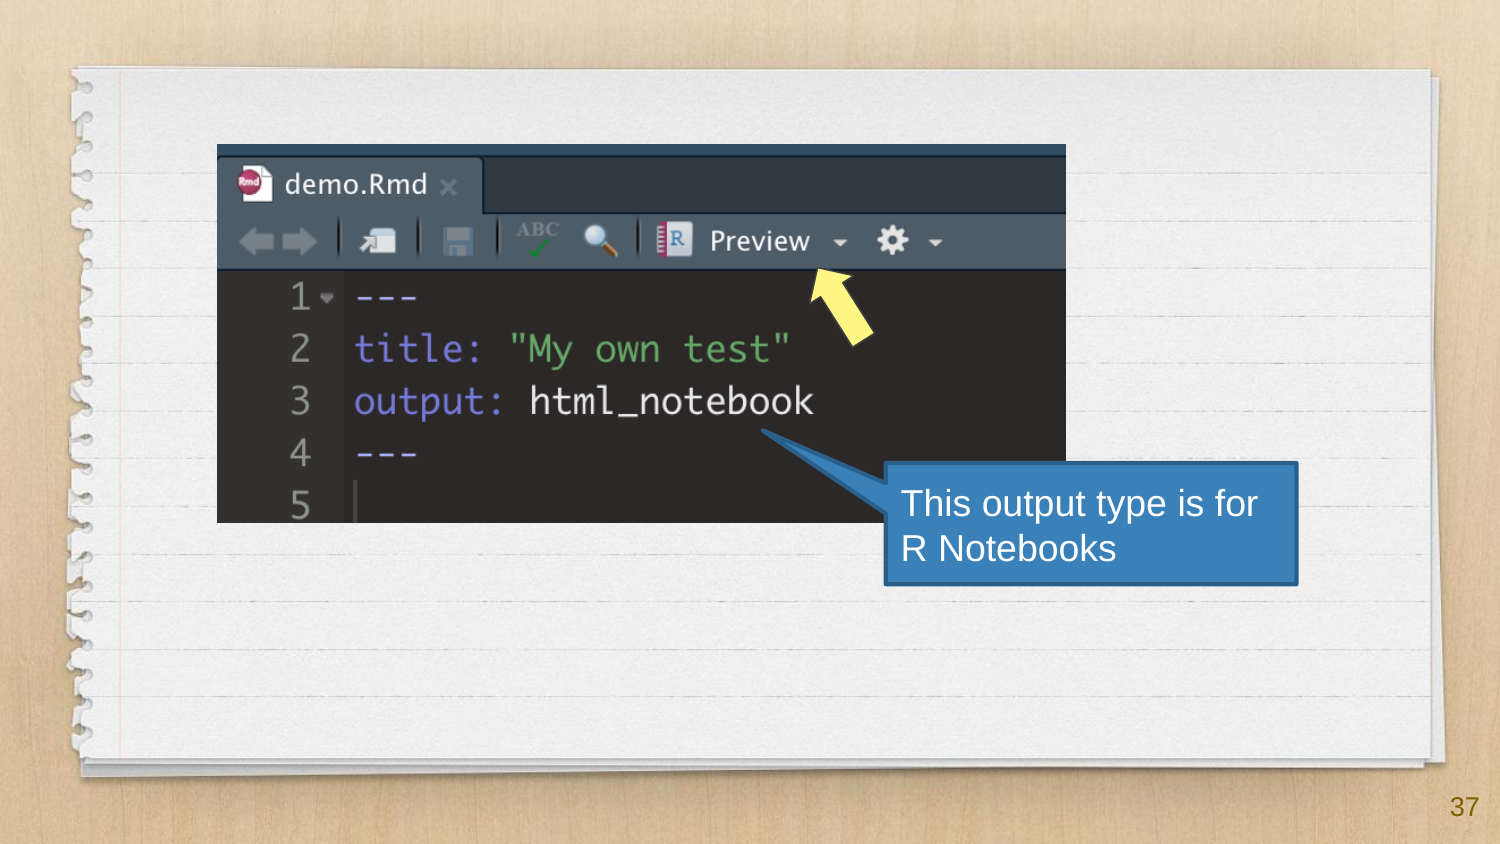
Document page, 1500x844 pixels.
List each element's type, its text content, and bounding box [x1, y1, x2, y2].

text_box This output type is for R Notebooks [883, 460, 1299, 587]
picture [0, 0, 1500, 844]
slide_number 37 [1429, 767, 1500, 844]
